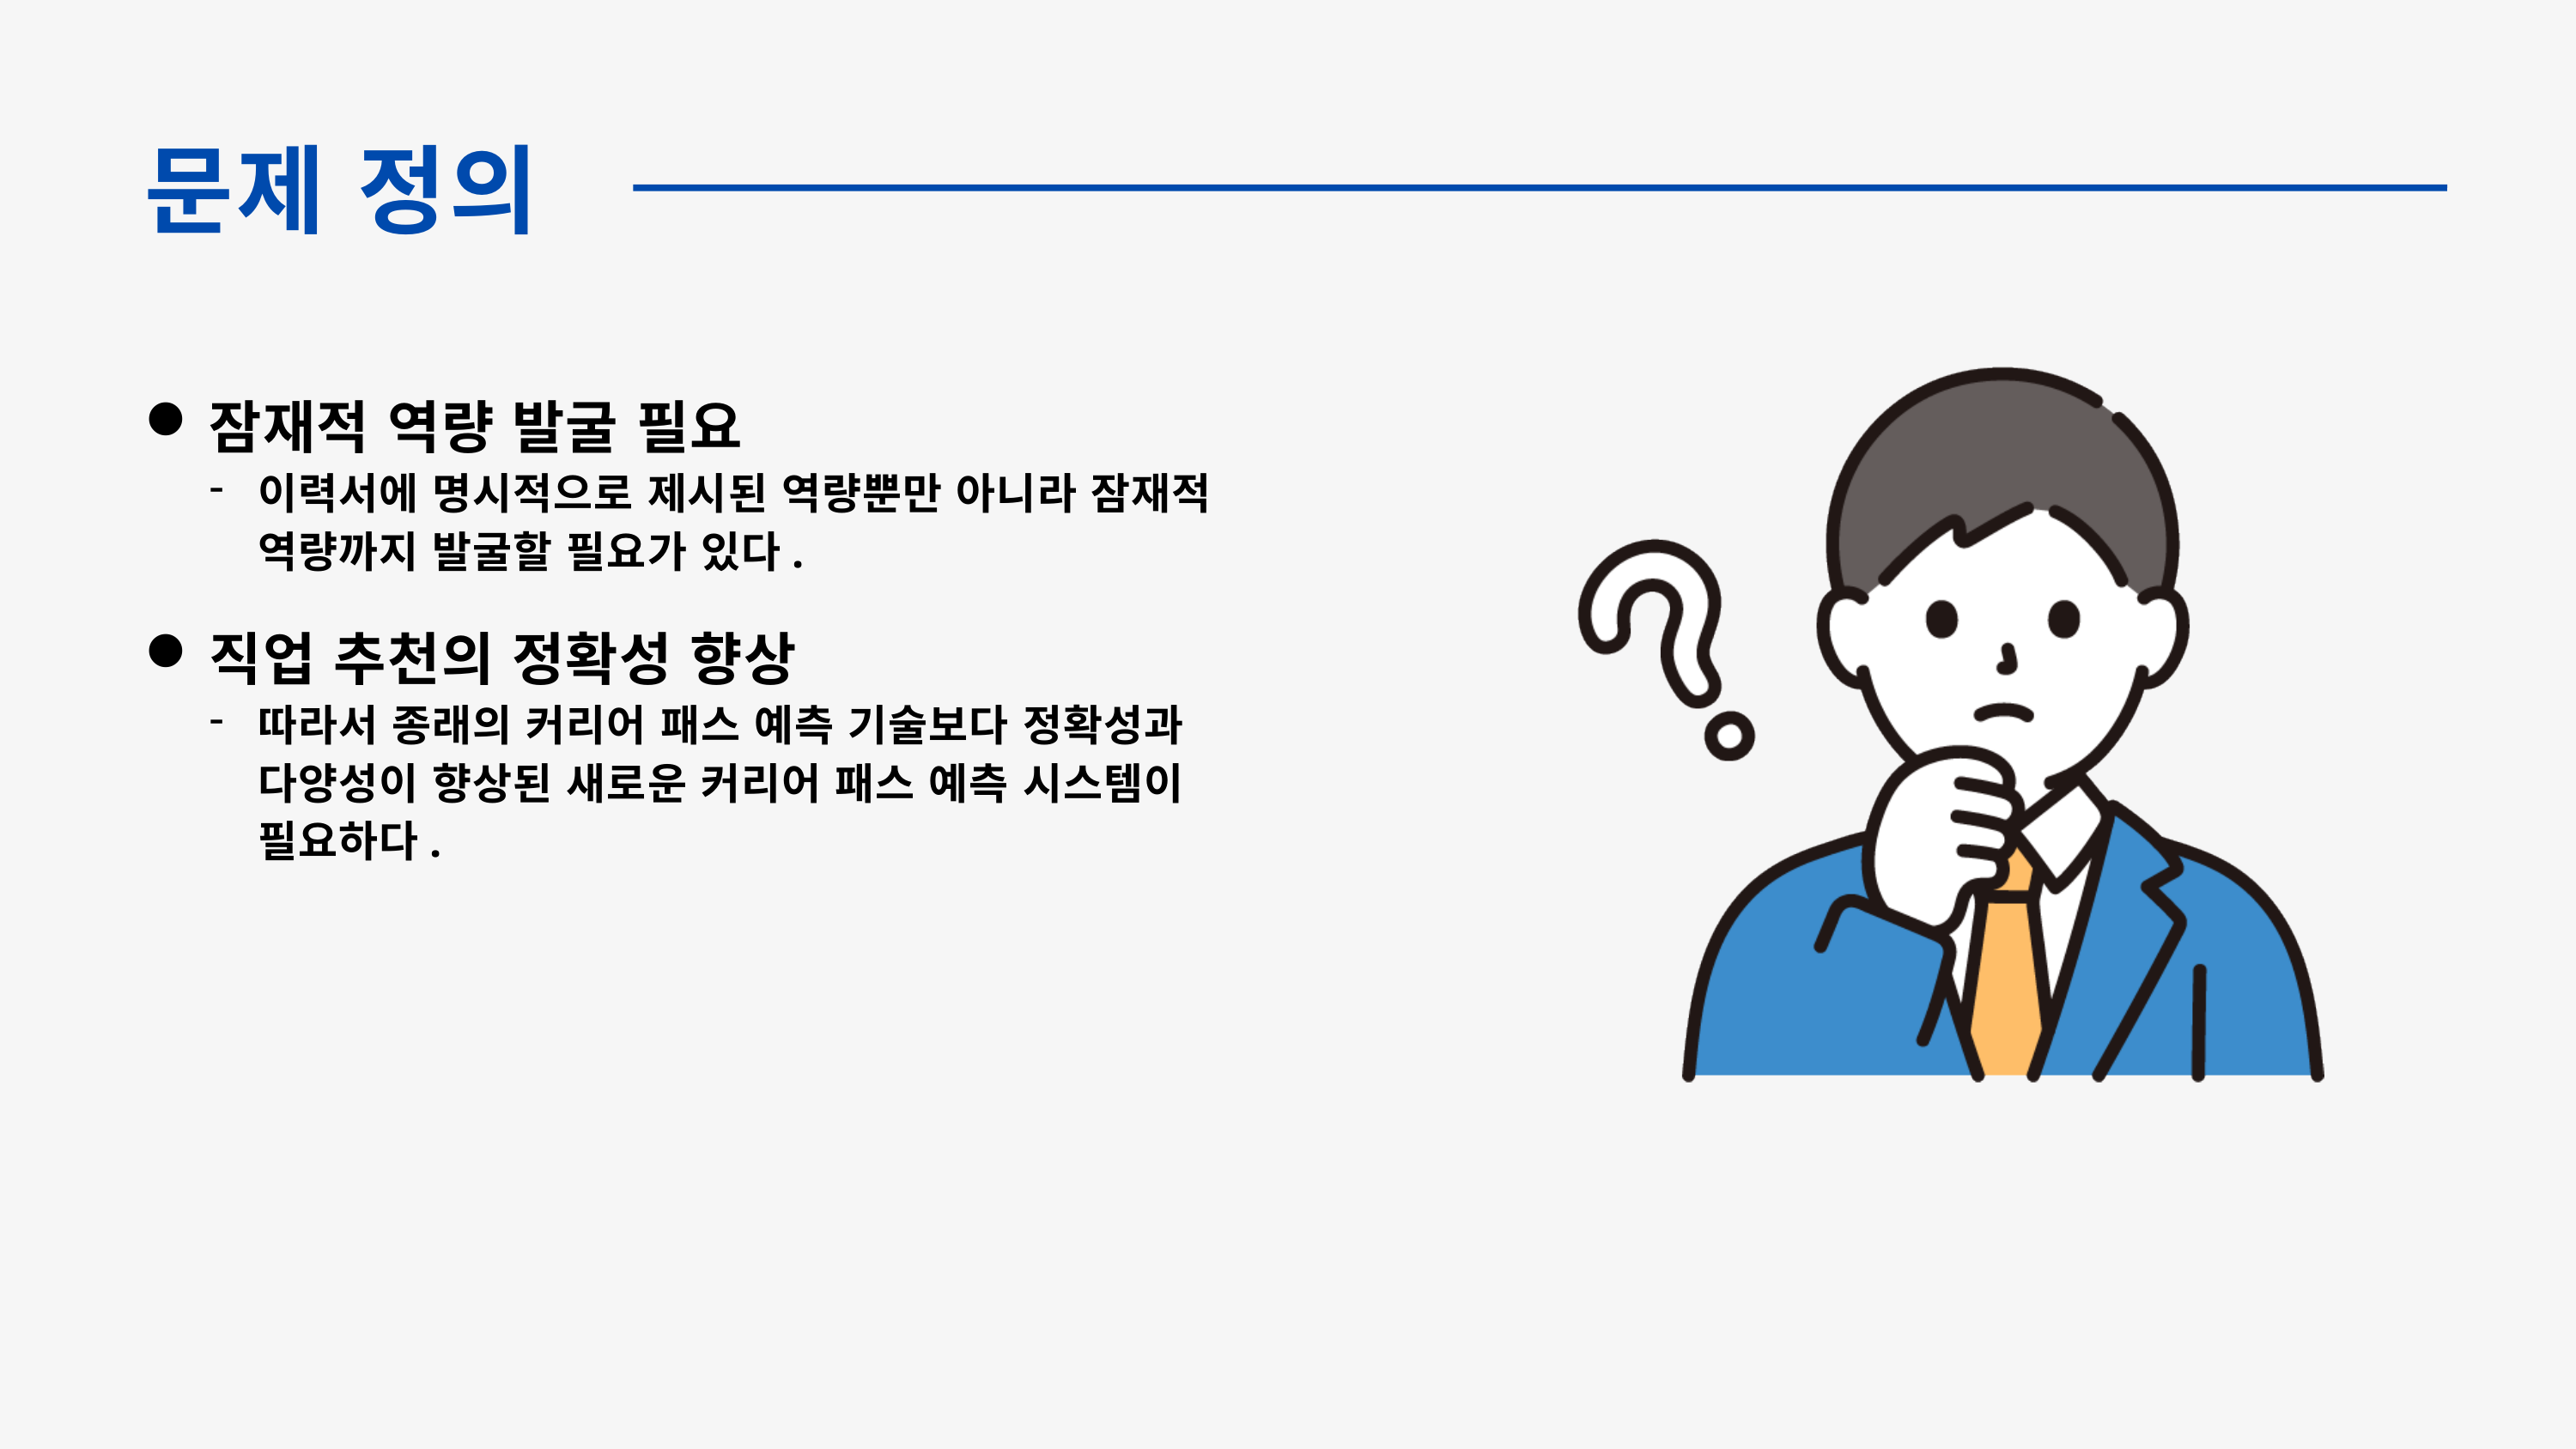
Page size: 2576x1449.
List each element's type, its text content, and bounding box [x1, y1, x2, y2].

text_box 잠재적 역량 발굴 필요 이력서에 명시적으로 제시된 역량뿐만 아니라 잠재적 역량까지 발굴할 필요가 있다. 직업 추천의 정확성 향상 따라서 종래의 커리어 패스 예측 기술보다 정확성과 다양성이 향상된 새로운 커리어 패스 예측 시스템이 필요하다. [144, 402, 1289, 866]
picture [1577, 366, 2324, 1082]
text_box 문제 정의 [144, 132, 1033, 246]
